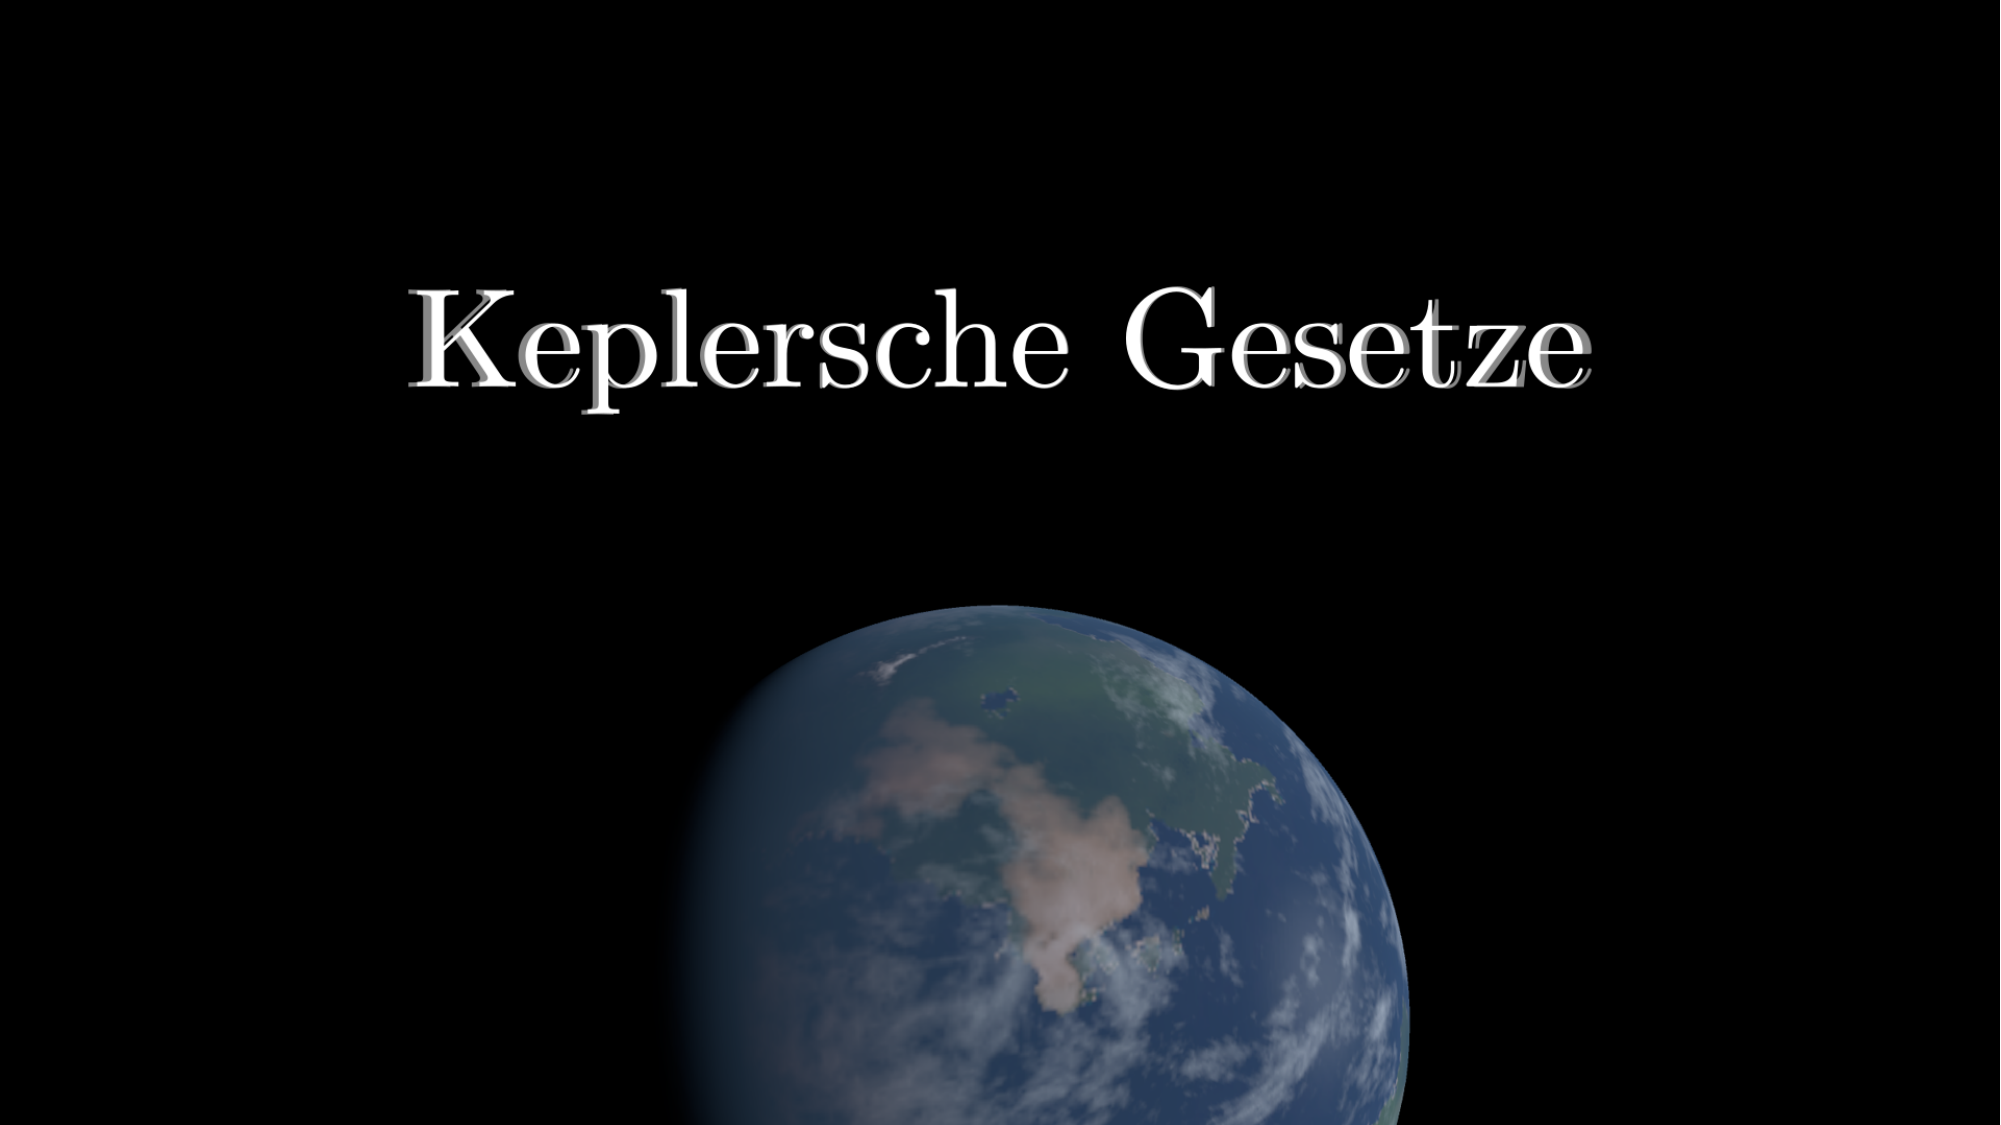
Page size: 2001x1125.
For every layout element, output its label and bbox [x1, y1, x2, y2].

list [0, 0, 2000, 1125]
